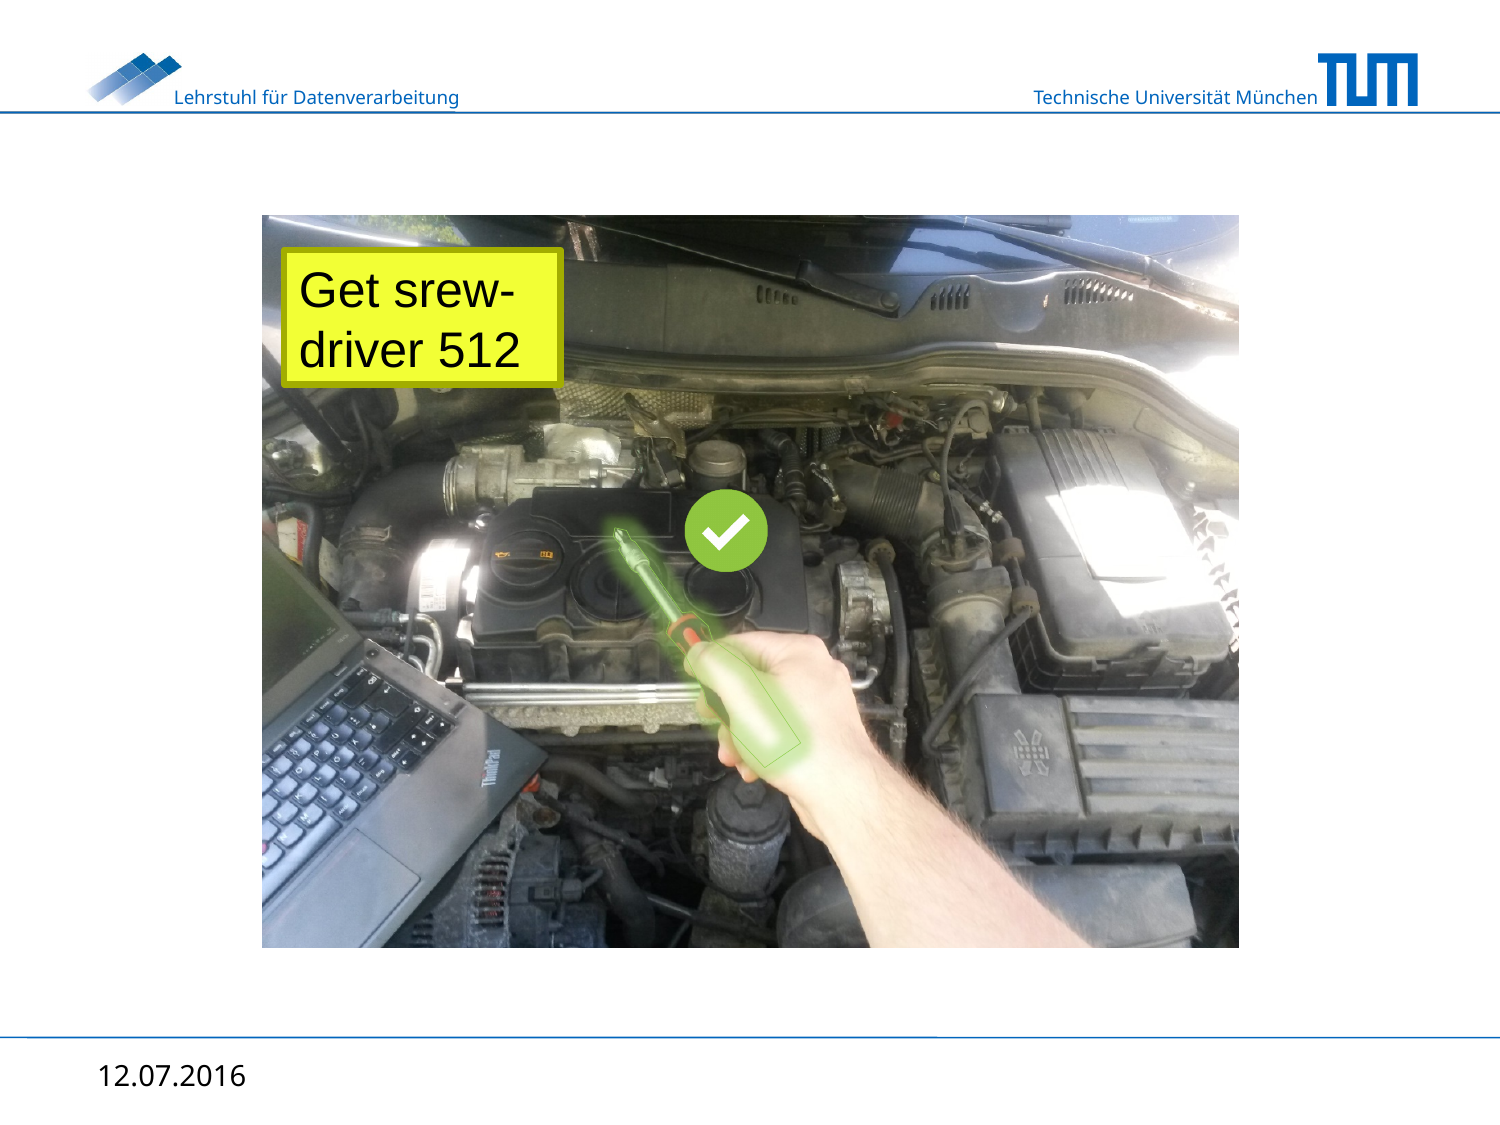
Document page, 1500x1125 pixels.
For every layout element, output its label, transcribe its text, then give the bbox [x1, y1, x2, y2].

footer 12.07.2016 [81, 1049, 1076, 1101]
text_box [261, 214, 1239, 948]
picture [85, 52, 182, 106]
